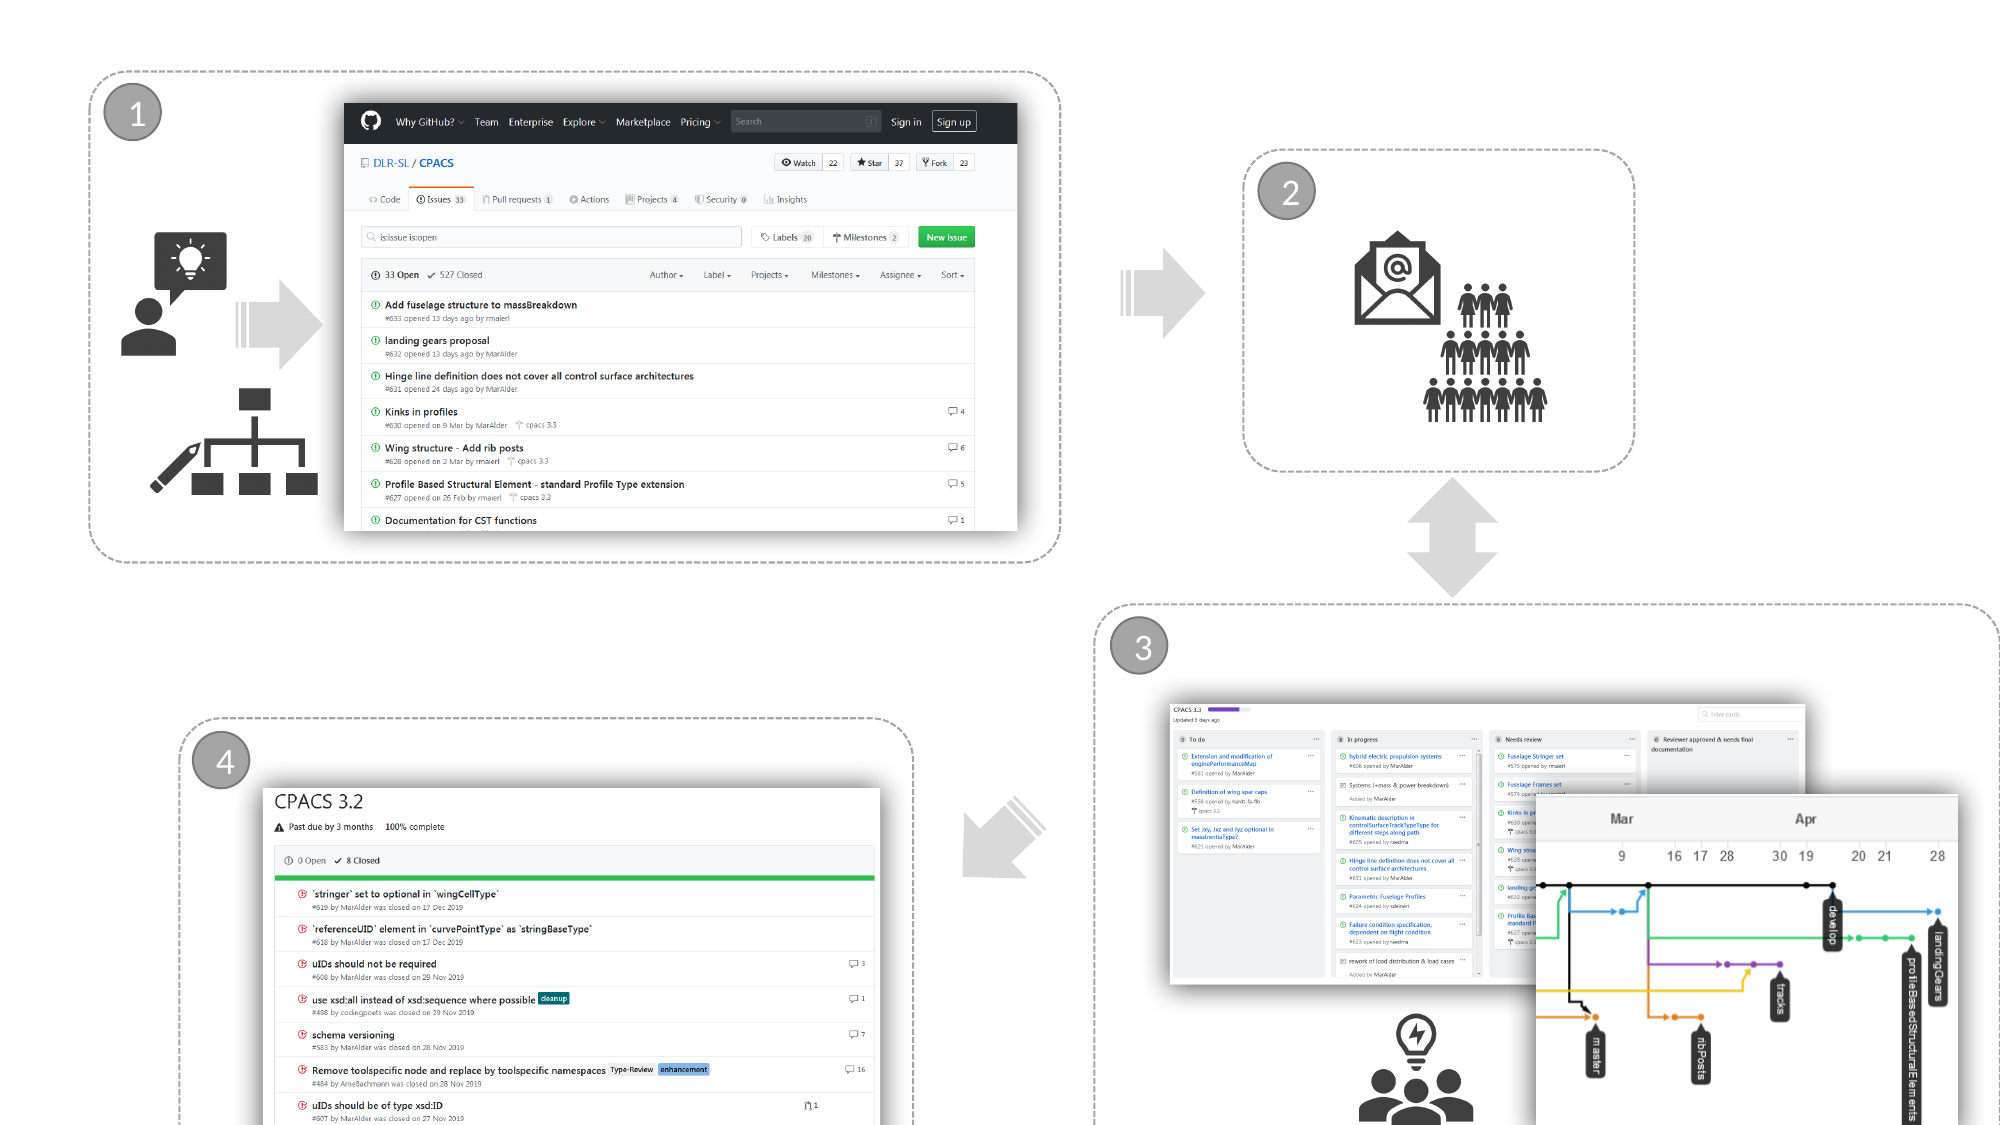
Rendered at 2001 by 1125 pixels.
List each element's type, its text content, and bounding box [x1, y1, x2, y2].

picture [1169, 703, 1958, 1125]
text_box 1 [103, 82, 162, 142]
text_box [88, 70, 1062, 564]
text_box [178, 717, 915, 1125]
text_box [1404, 551, 1501, 600]
picture [1346, 226, 1559, 428]
text_box [1125, 244, 1207, 342]
picture [1340, 997, 1491, 1125]
picture [344, 103, 1018, 531]
text_box [1093, 603, 2000, 1125]
text_box [1242, 148, 1636, 473]
picture [98, 217, 330, 517]
picture [262, 788, 881, 1125]
text_box [1120, 269, 1124, 317]
text_box [1404, 475, 1501, 566]
text_box [1429, 567, 1476, 572]
text_box [961, 794, 1048, 880]
